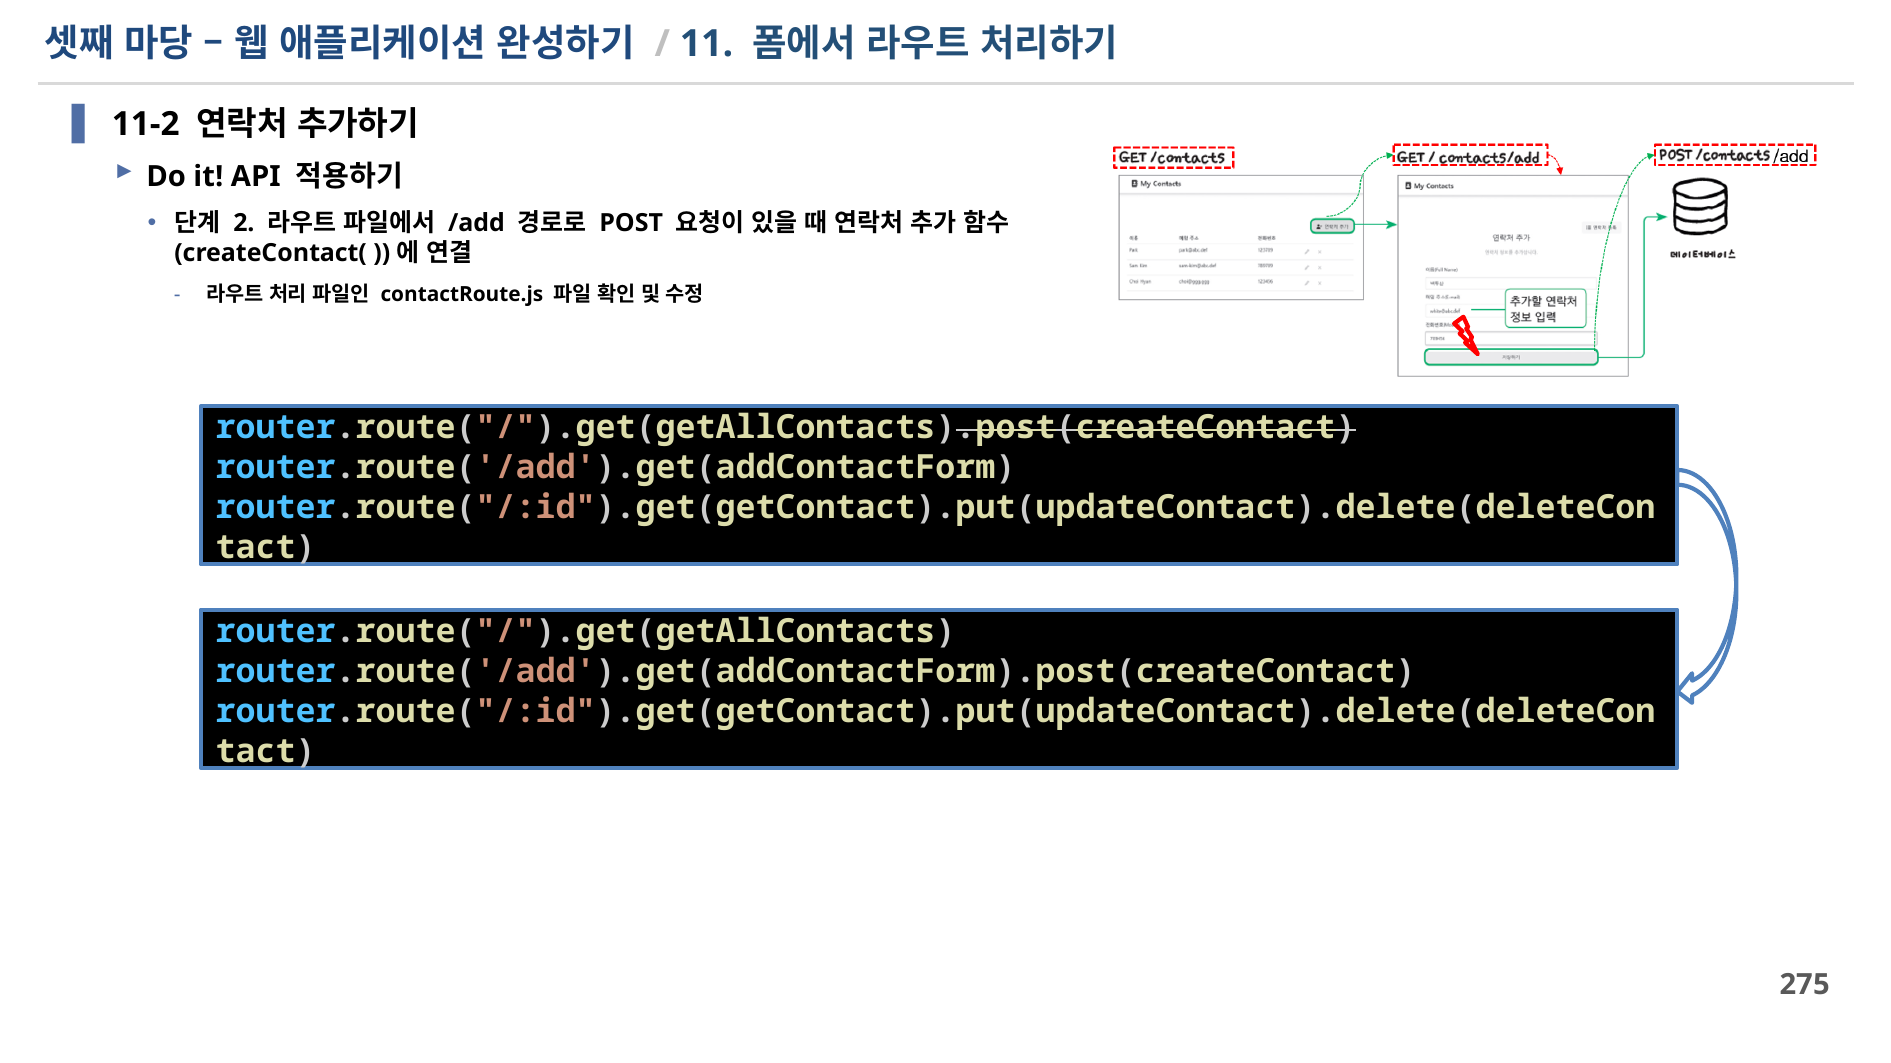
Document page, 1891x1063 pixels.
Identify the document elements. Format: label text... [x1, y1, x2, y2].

slide_number 275 [1703, 956, 1845, 1014]
list 11-2 연락처 추가하기 Do it! API 적용하기 단계 2. 라우트 파일에서 /add 경로로 POST 요청이 있을 때 연락처 추가 함수(createContact( ))에 연결 라우트 처리 파일인 contactRoute.js 파일 확인 및 수정 [43, 94, 1087, 506]
text_box router.route("/").get(getAllContacts).post(createContact) router.route('/add').get(addContactForm) router.route("/:id").get(getContact).put(updateContact).delete(deleteContact) [199, 404, 1679, 566]
text_box router.route("/").get(getAllContacts) router.route('/add').get(addContactForm).post(createContact) router.route("/:id").get(getContact).put(updateContact).delete(deleteContact) [199, 608, 1679, 770]
title 셋째 마당 – 웹 애플리케이션 완성하기 / 11. 폼에서 라우트 처리하기 [29, 11, 1855, 73]
picture [1110, 141, 1820, 378]
text_box [1675, 467, 1739, 705]
